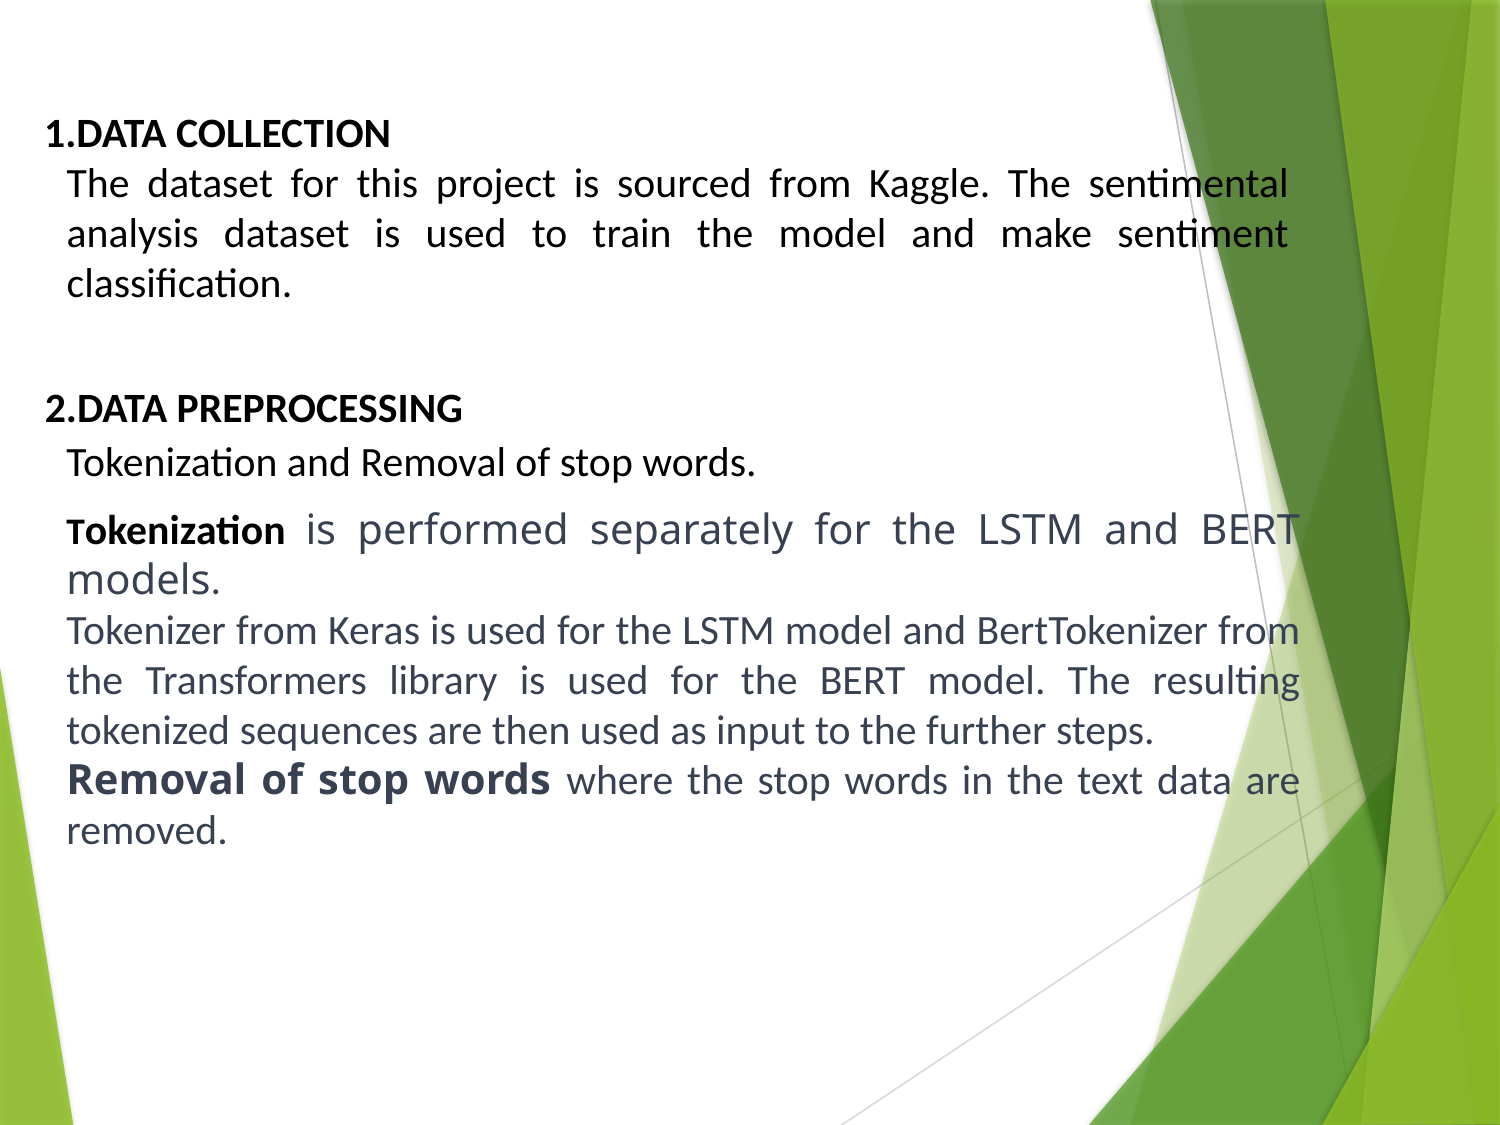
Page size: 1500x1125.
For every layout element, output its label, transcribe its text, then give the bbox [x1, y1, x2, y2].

text_box Tokenization is performed separately for the LSTM and BERT models. Tokenizer from Keras is used for the LSTM model and BertTokenizer from the Transformers library is used for the BERT model. The resulting tokenized sequences are then used as input to the further steps. Removal of stop words where the stop words in the text data are removed. [51, 495, 1316, 1011]
text_box Tokenization and Removal of stop words. [51, 427, 1281, 493]
text_box The dataset for this project is sourced from Kaggle. The sentimental analysis dataset is used to train the model and make sentiment classification. [51, 148, 1304, 313]
text_box 1.DATA COLLECTION [29, 98, 502, 164]
text_box 2.DATA PREPROCESSING [30, 373, 527, 439]
